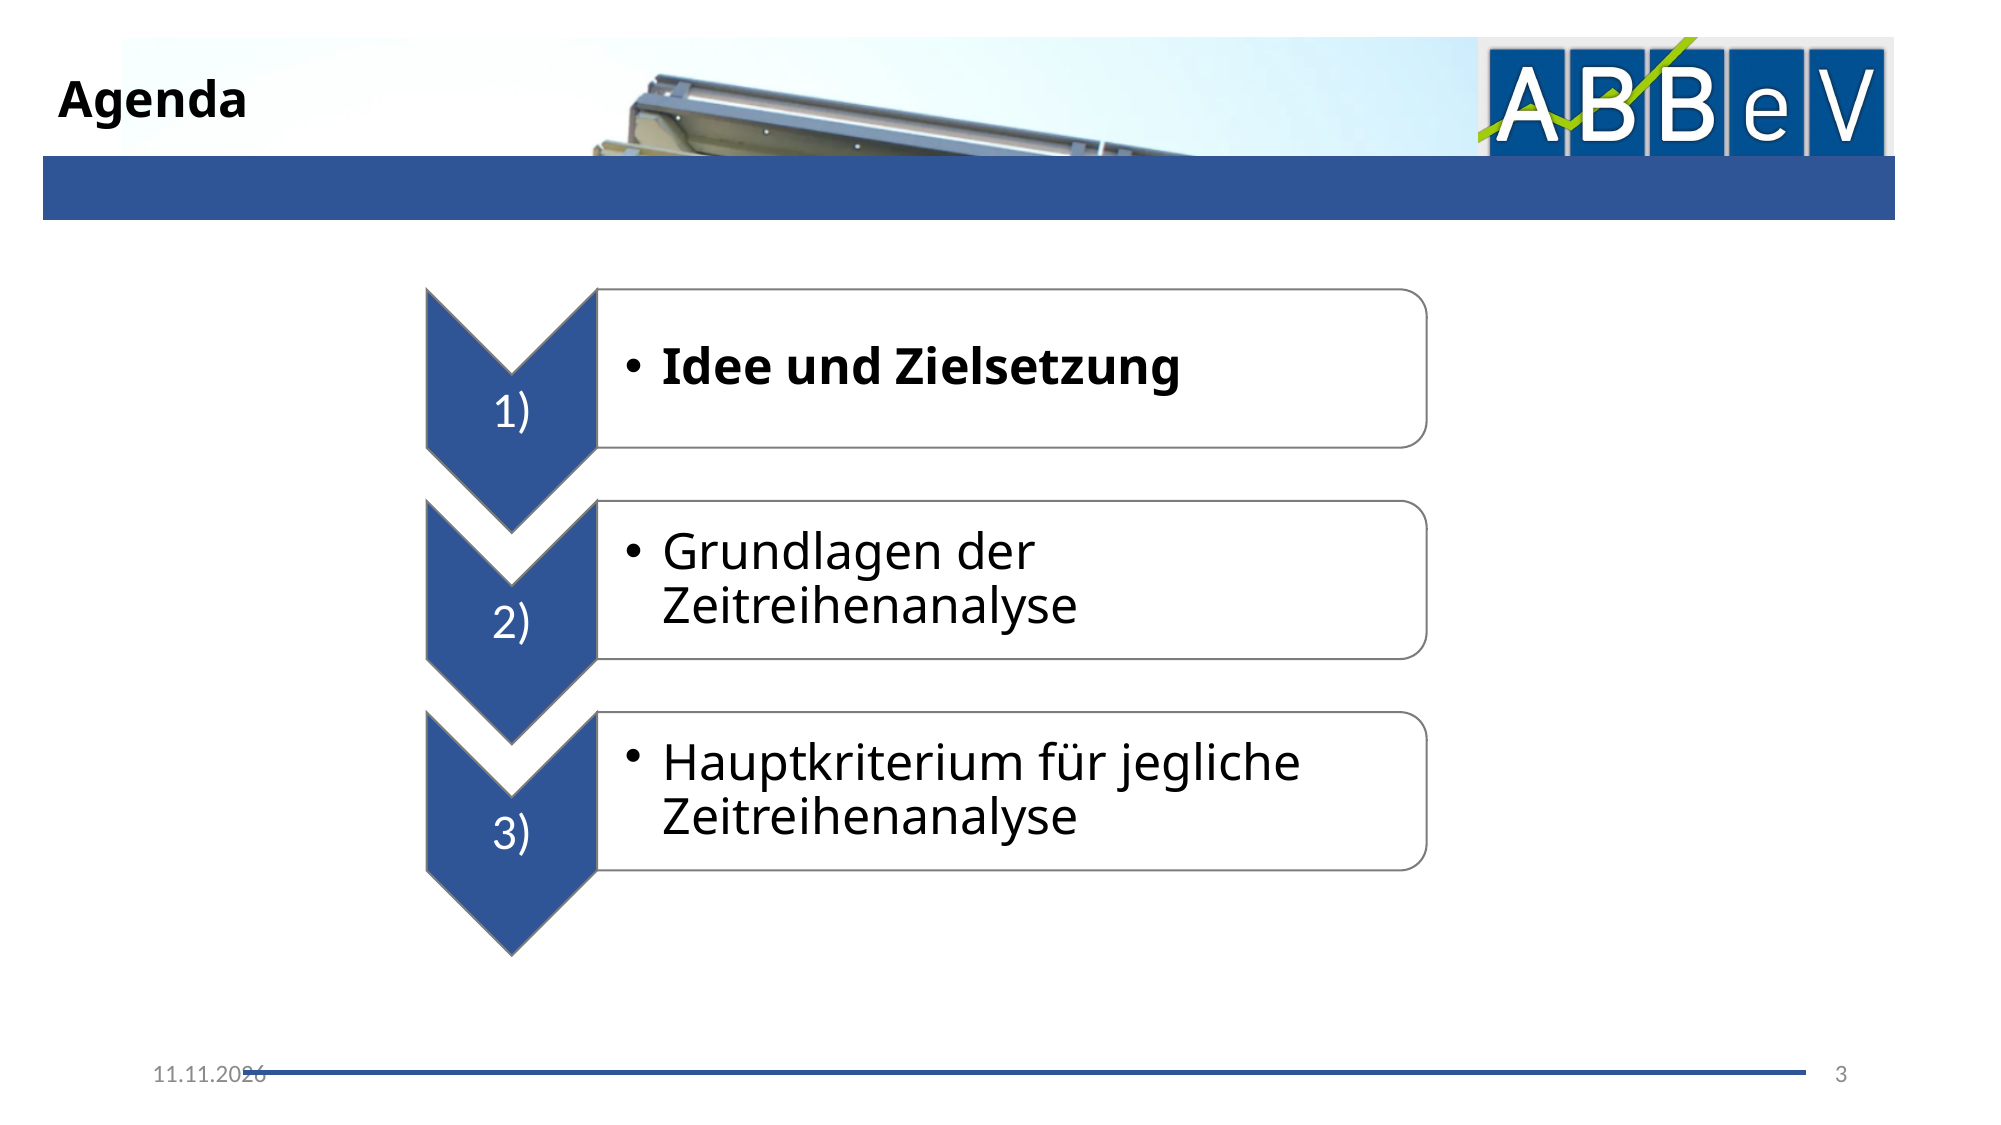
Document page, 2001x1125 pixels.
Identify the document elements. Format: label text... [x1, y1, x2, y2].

text_box [43, 156, 1895, 220]
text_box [426, 289, 1427, 956]
slide_number 3 [1412, 1042, 1863, 1103]
title Agenda [43, 45, 121, 156]
picture [121, 37, 1894, 171]
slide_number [137, 1042, 588, 1103]
